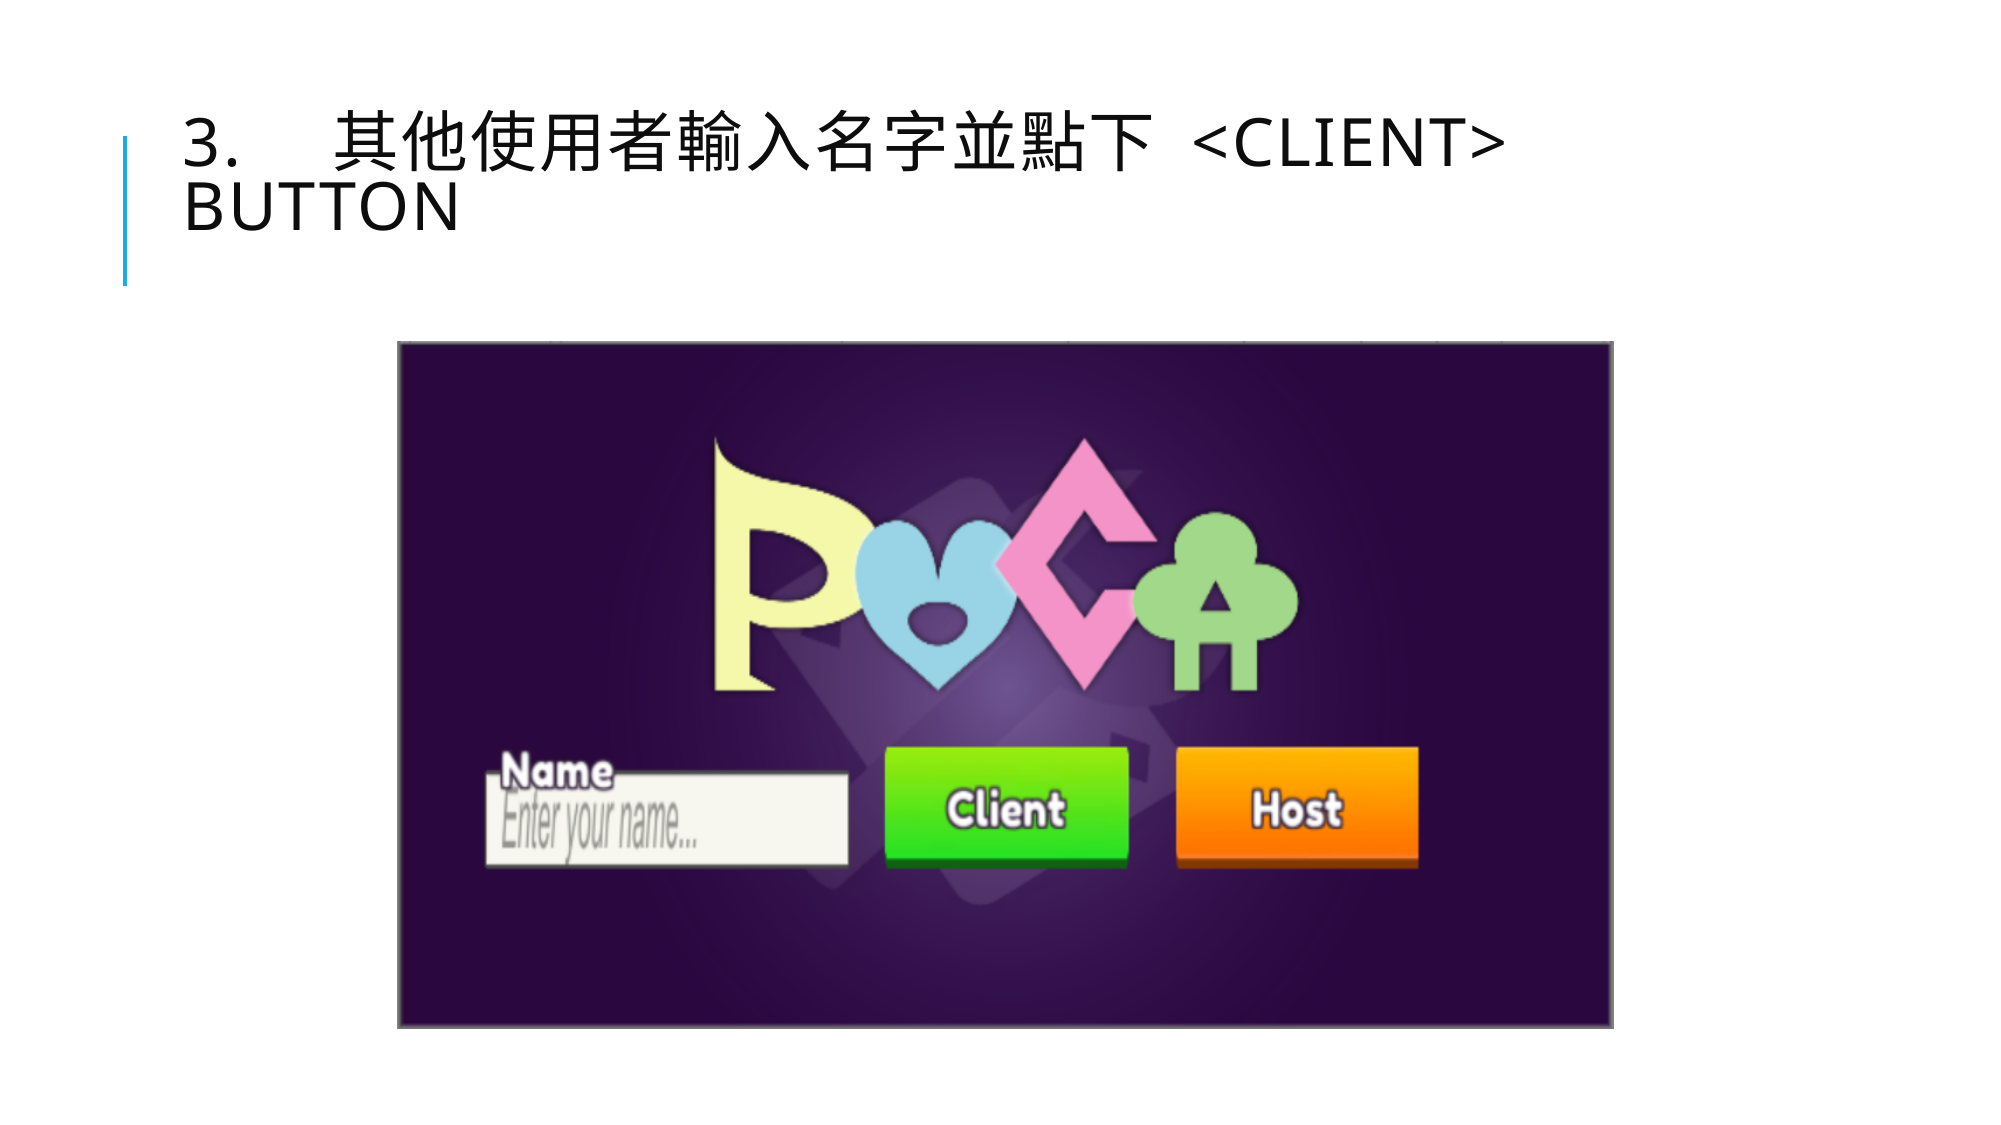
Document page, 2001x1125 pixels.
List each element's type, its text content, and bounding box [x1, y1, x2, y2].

title 3. 其他使用者輸入名字並點下 <Client> Button [168, 96, 1763, 342]
picture [397, 341, 1614, 1030]
